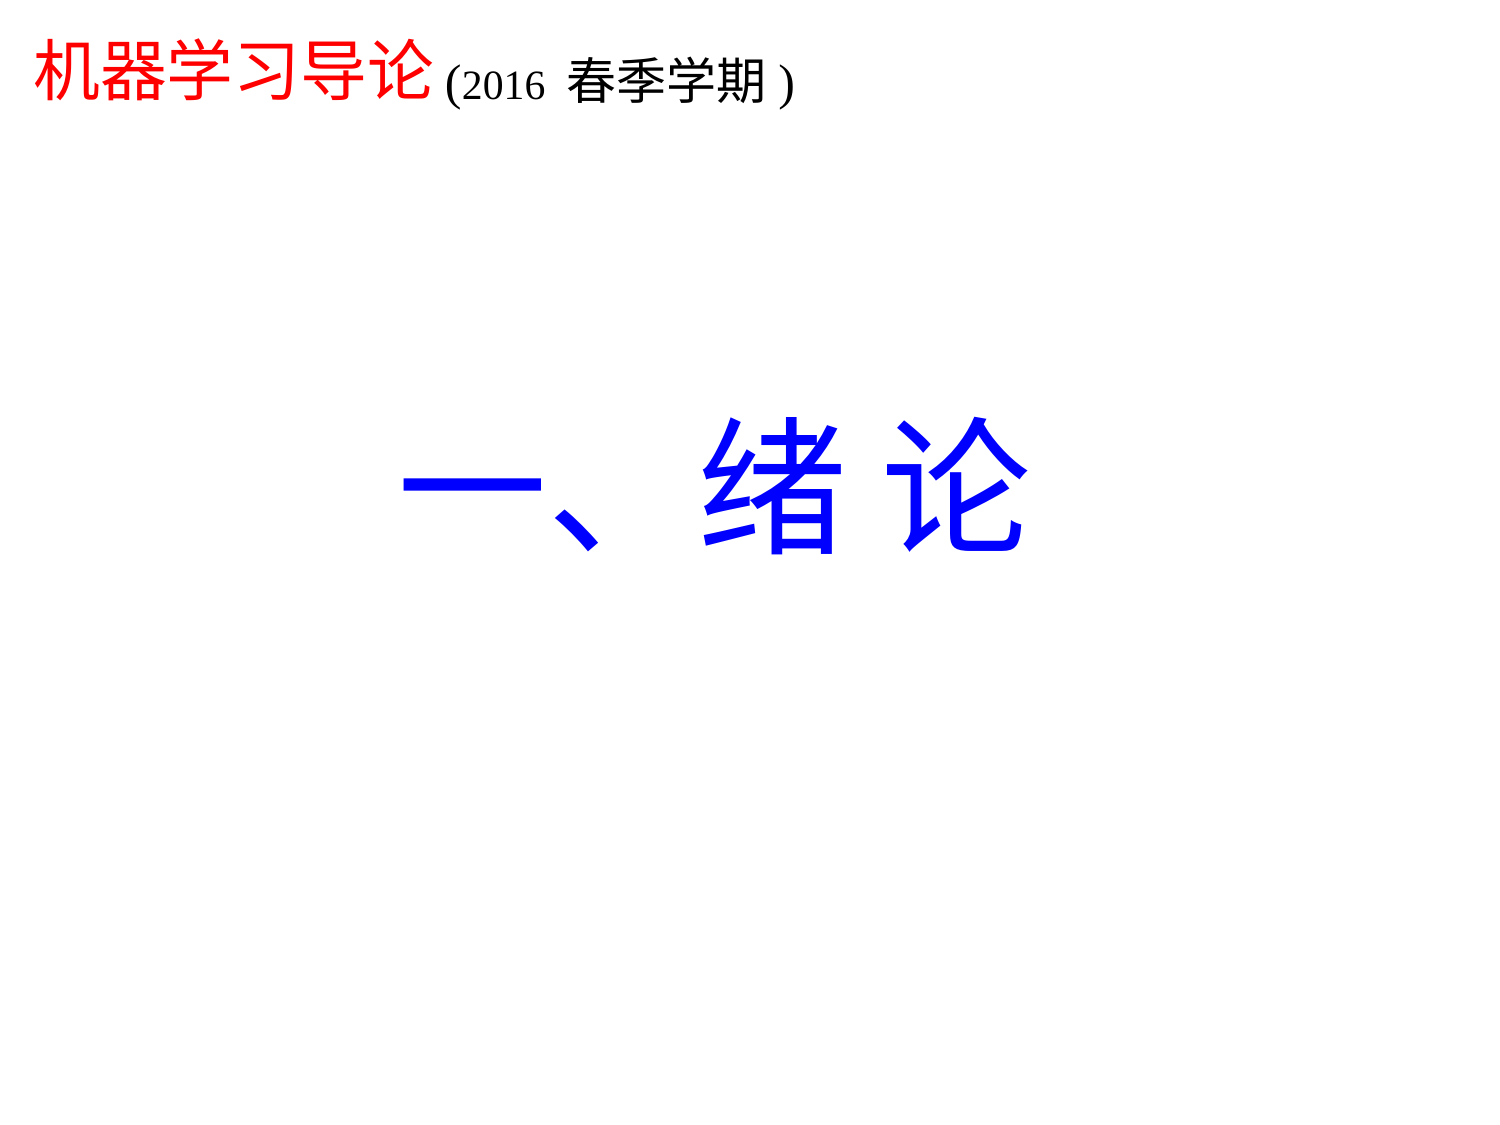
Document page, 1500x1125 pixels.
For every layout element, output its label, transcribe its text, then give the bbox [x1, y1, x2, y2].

text_box 机器学习导论 [33, 44, 435, 109]
text_box (2016 春季学期) [445, 48, 796, 110]
text_box 一、绪 论 [397, 429, 1032, 1032]
